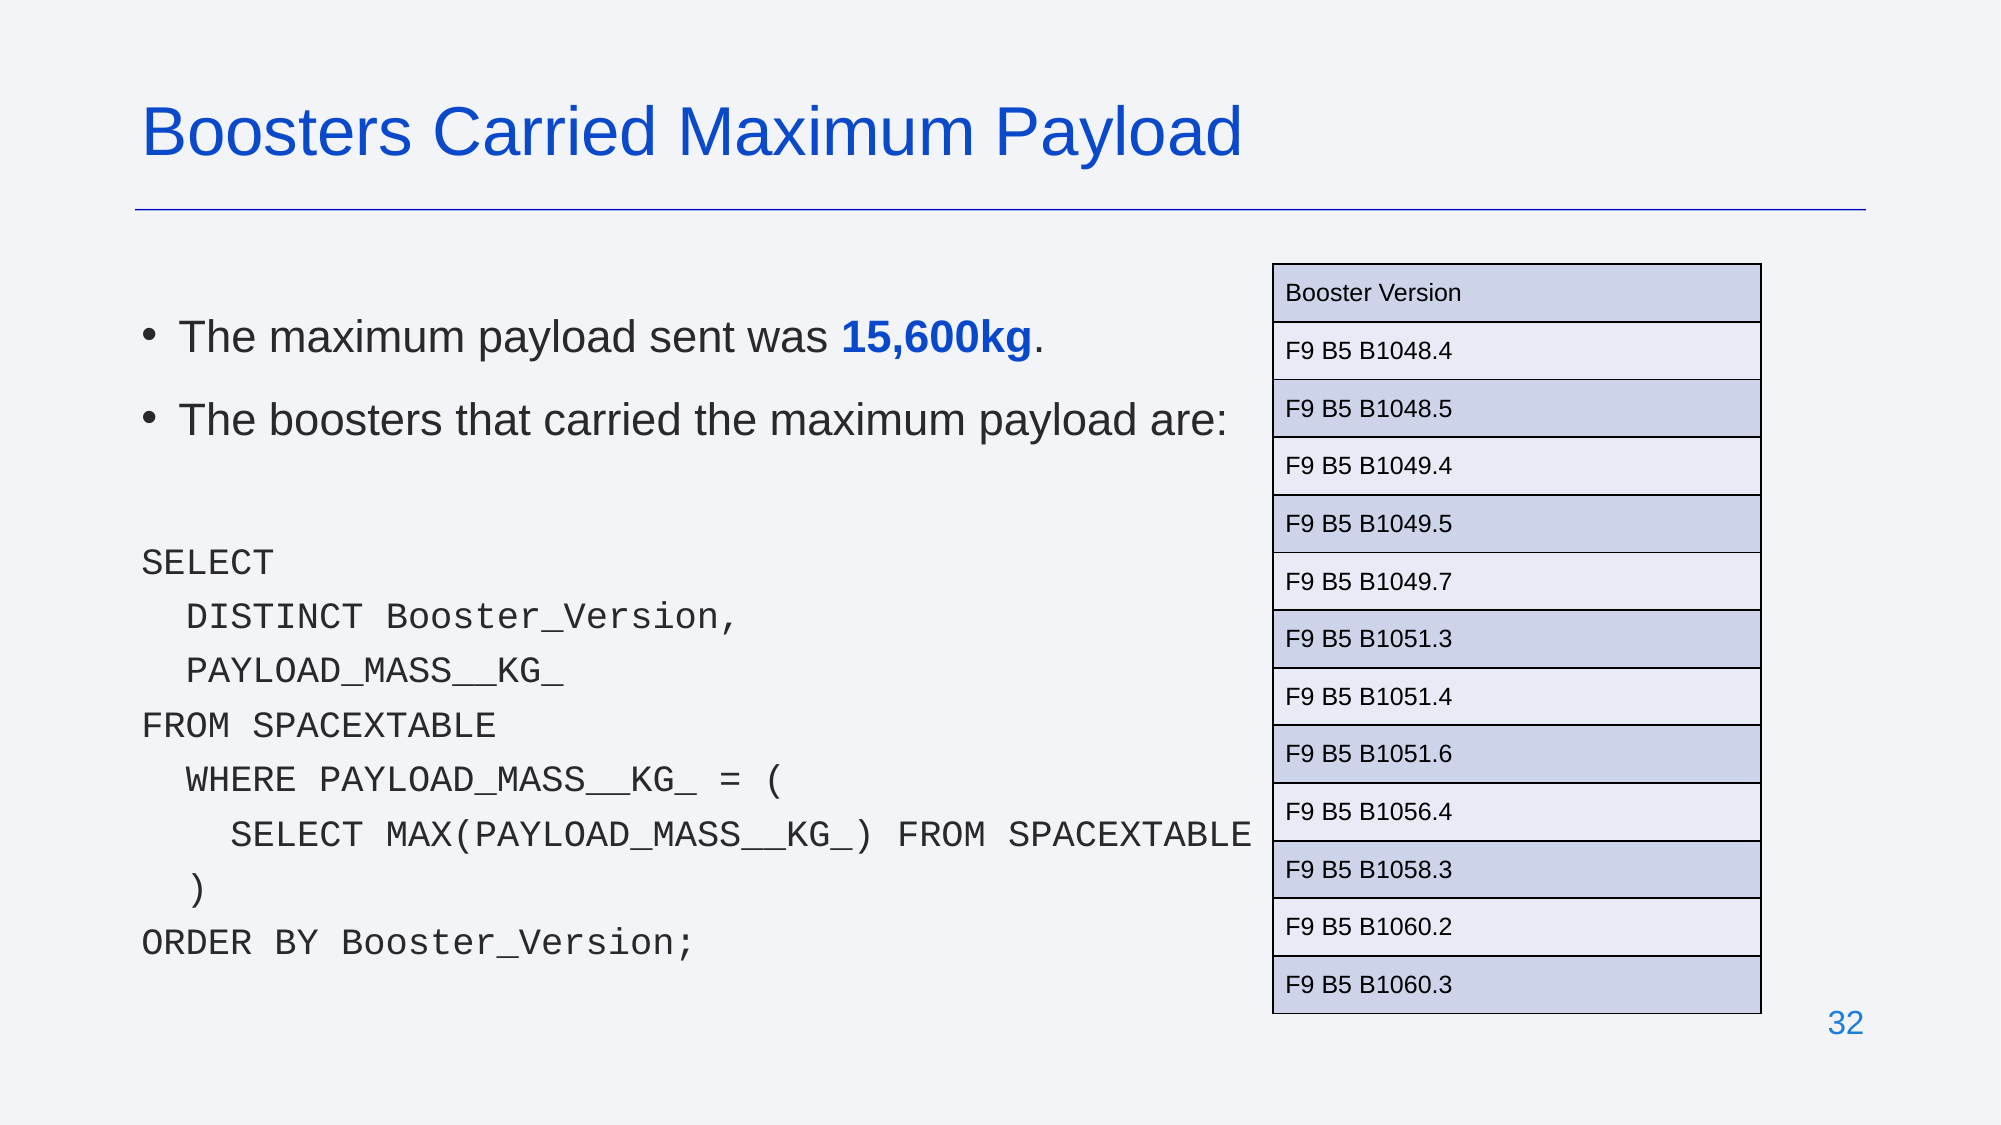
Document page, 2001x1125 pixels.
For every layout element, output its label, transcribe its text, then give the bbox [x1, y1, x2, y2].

table_header Booster Version [1274, 265, 1760, 321]
table_cell F9 B5 B1051.6 [1274, 726, 1760, 782]
table_cell F9 B5 B1051.4 [1274, 669, 1760, 724]
table_cell F9 B5 B1056.4 [1274, 784, 1760, 840]
slide_number ‹#› [1429, 988, 1880, 1055]
table_cell F9 B5 B1051.3 [1274, 611, 1760, 667]
list The maximum payload sent was 15,600kg. The boosters that carried the maximum payload are: SELECT DISTINCT Booster_Version, PAYLOAD_MASS__KG_ FROM SPACEXTABLE WHERE PAYLOAD_MASS__KG_ = ( SELECT MAX(PAYLOAD_MASS__KG_) FROM SPACEXTABLE ) ORDER BY Booster_Version; [126, 299, 1270, 1014]
table_cell F9 B5 B1048.5 [1274, 380, 1760, 436]
picture [0, 0, 2001, 1125]
table_cell F9 B5 B1058.3 [1274, 842, 1760, 897]
table_cell F9 B5 B1049.5 [1274, 496, 1760, 552]
table_cell F9 B5 B1049.4 [1274, 438, 1760, 494]
table_cell F9 B5 B1049.7 [1274, 553, 1760, 609]
text_box Boosters Carried Maximum Payload [126, 88, 1852, 179]
table_cell F9 B5 B1060.2 [1274, 899, 1760, 955]
table_cell F9 B5 B1048.4 [1274, 323, 1760, 379]
table_cell F9 B5 B1060.3 [1274, 957, 1760, 1013]
